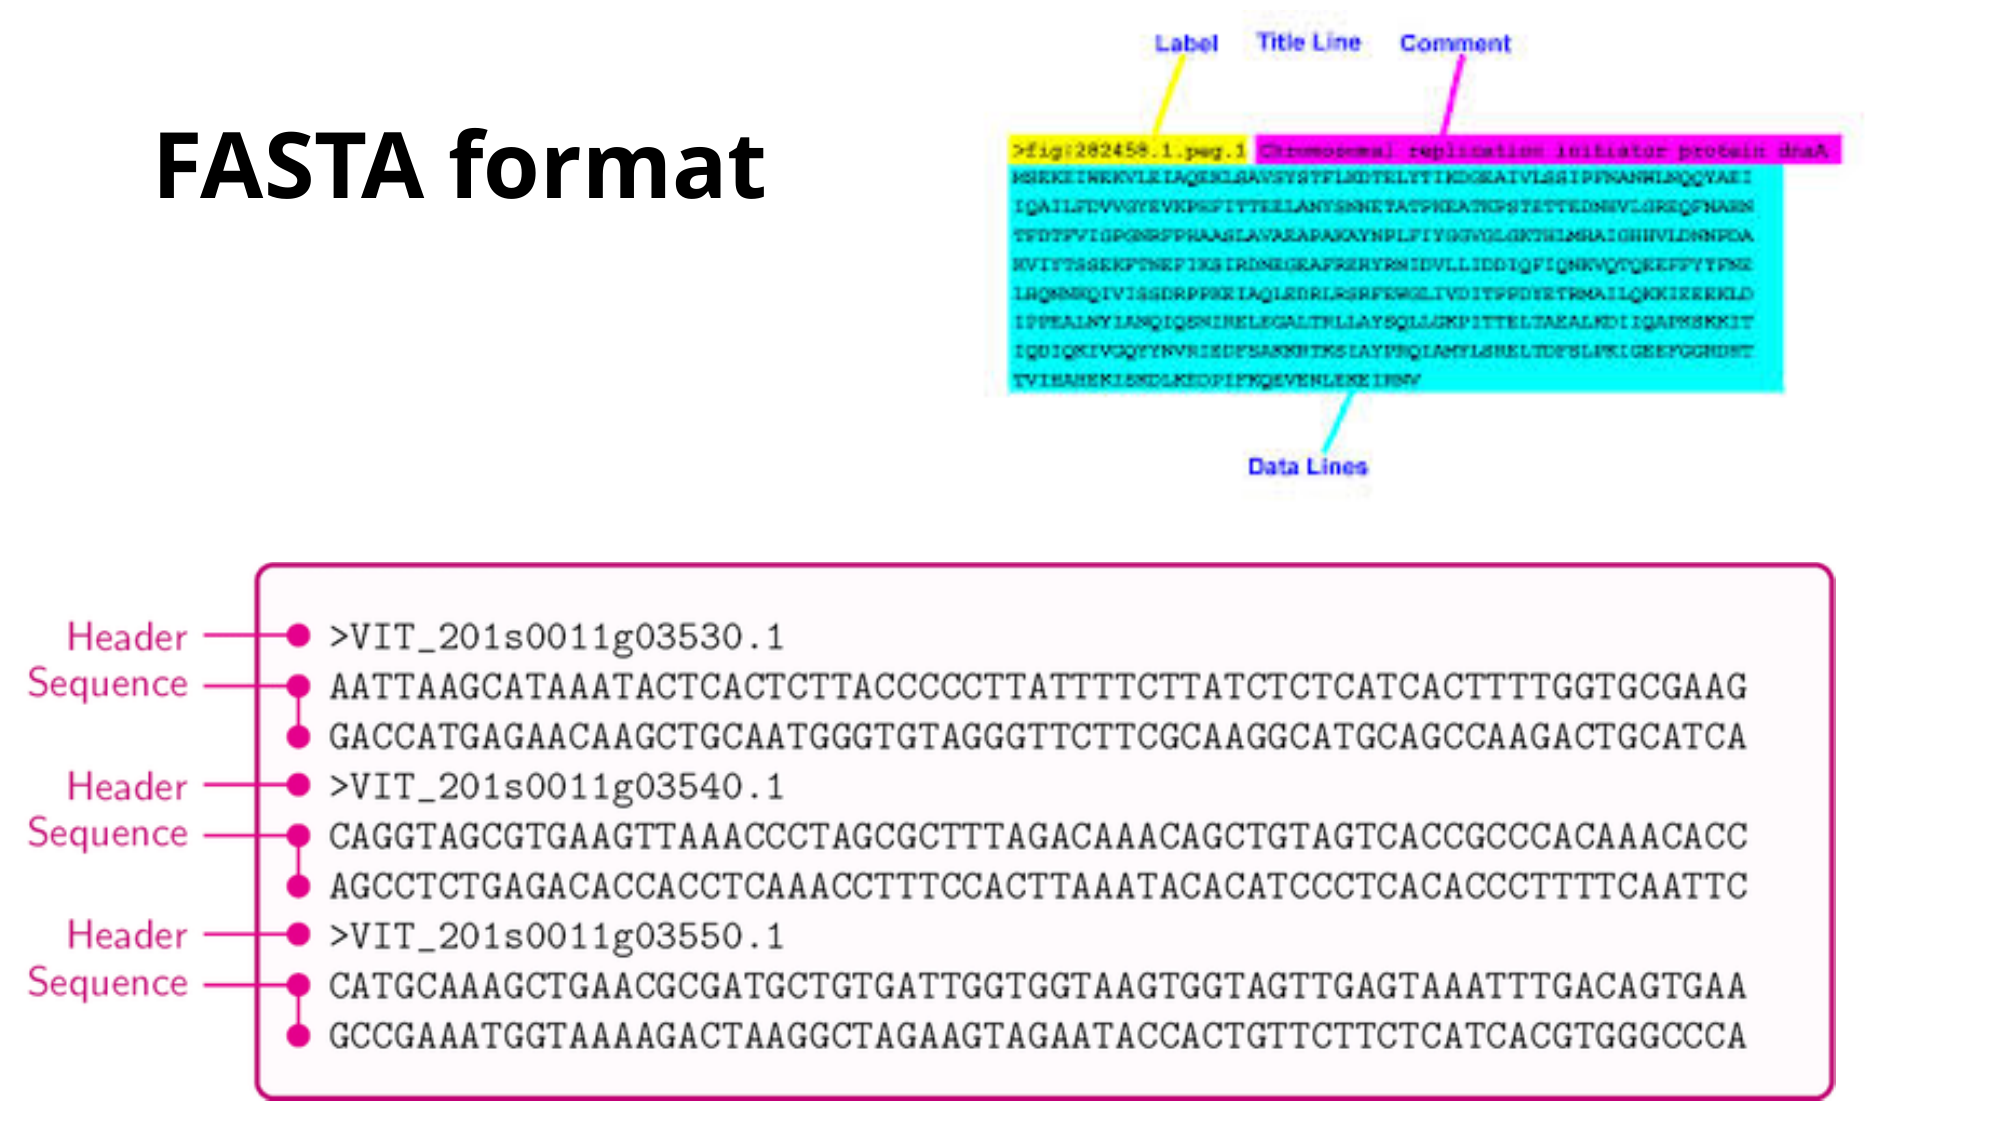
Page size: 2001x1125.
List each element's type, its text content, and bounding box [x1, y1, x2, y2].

title FASTA format [137, 59, 908, 278]
picture [908, 10, 1936, 524]
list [0, 562, 1836, 1101]
